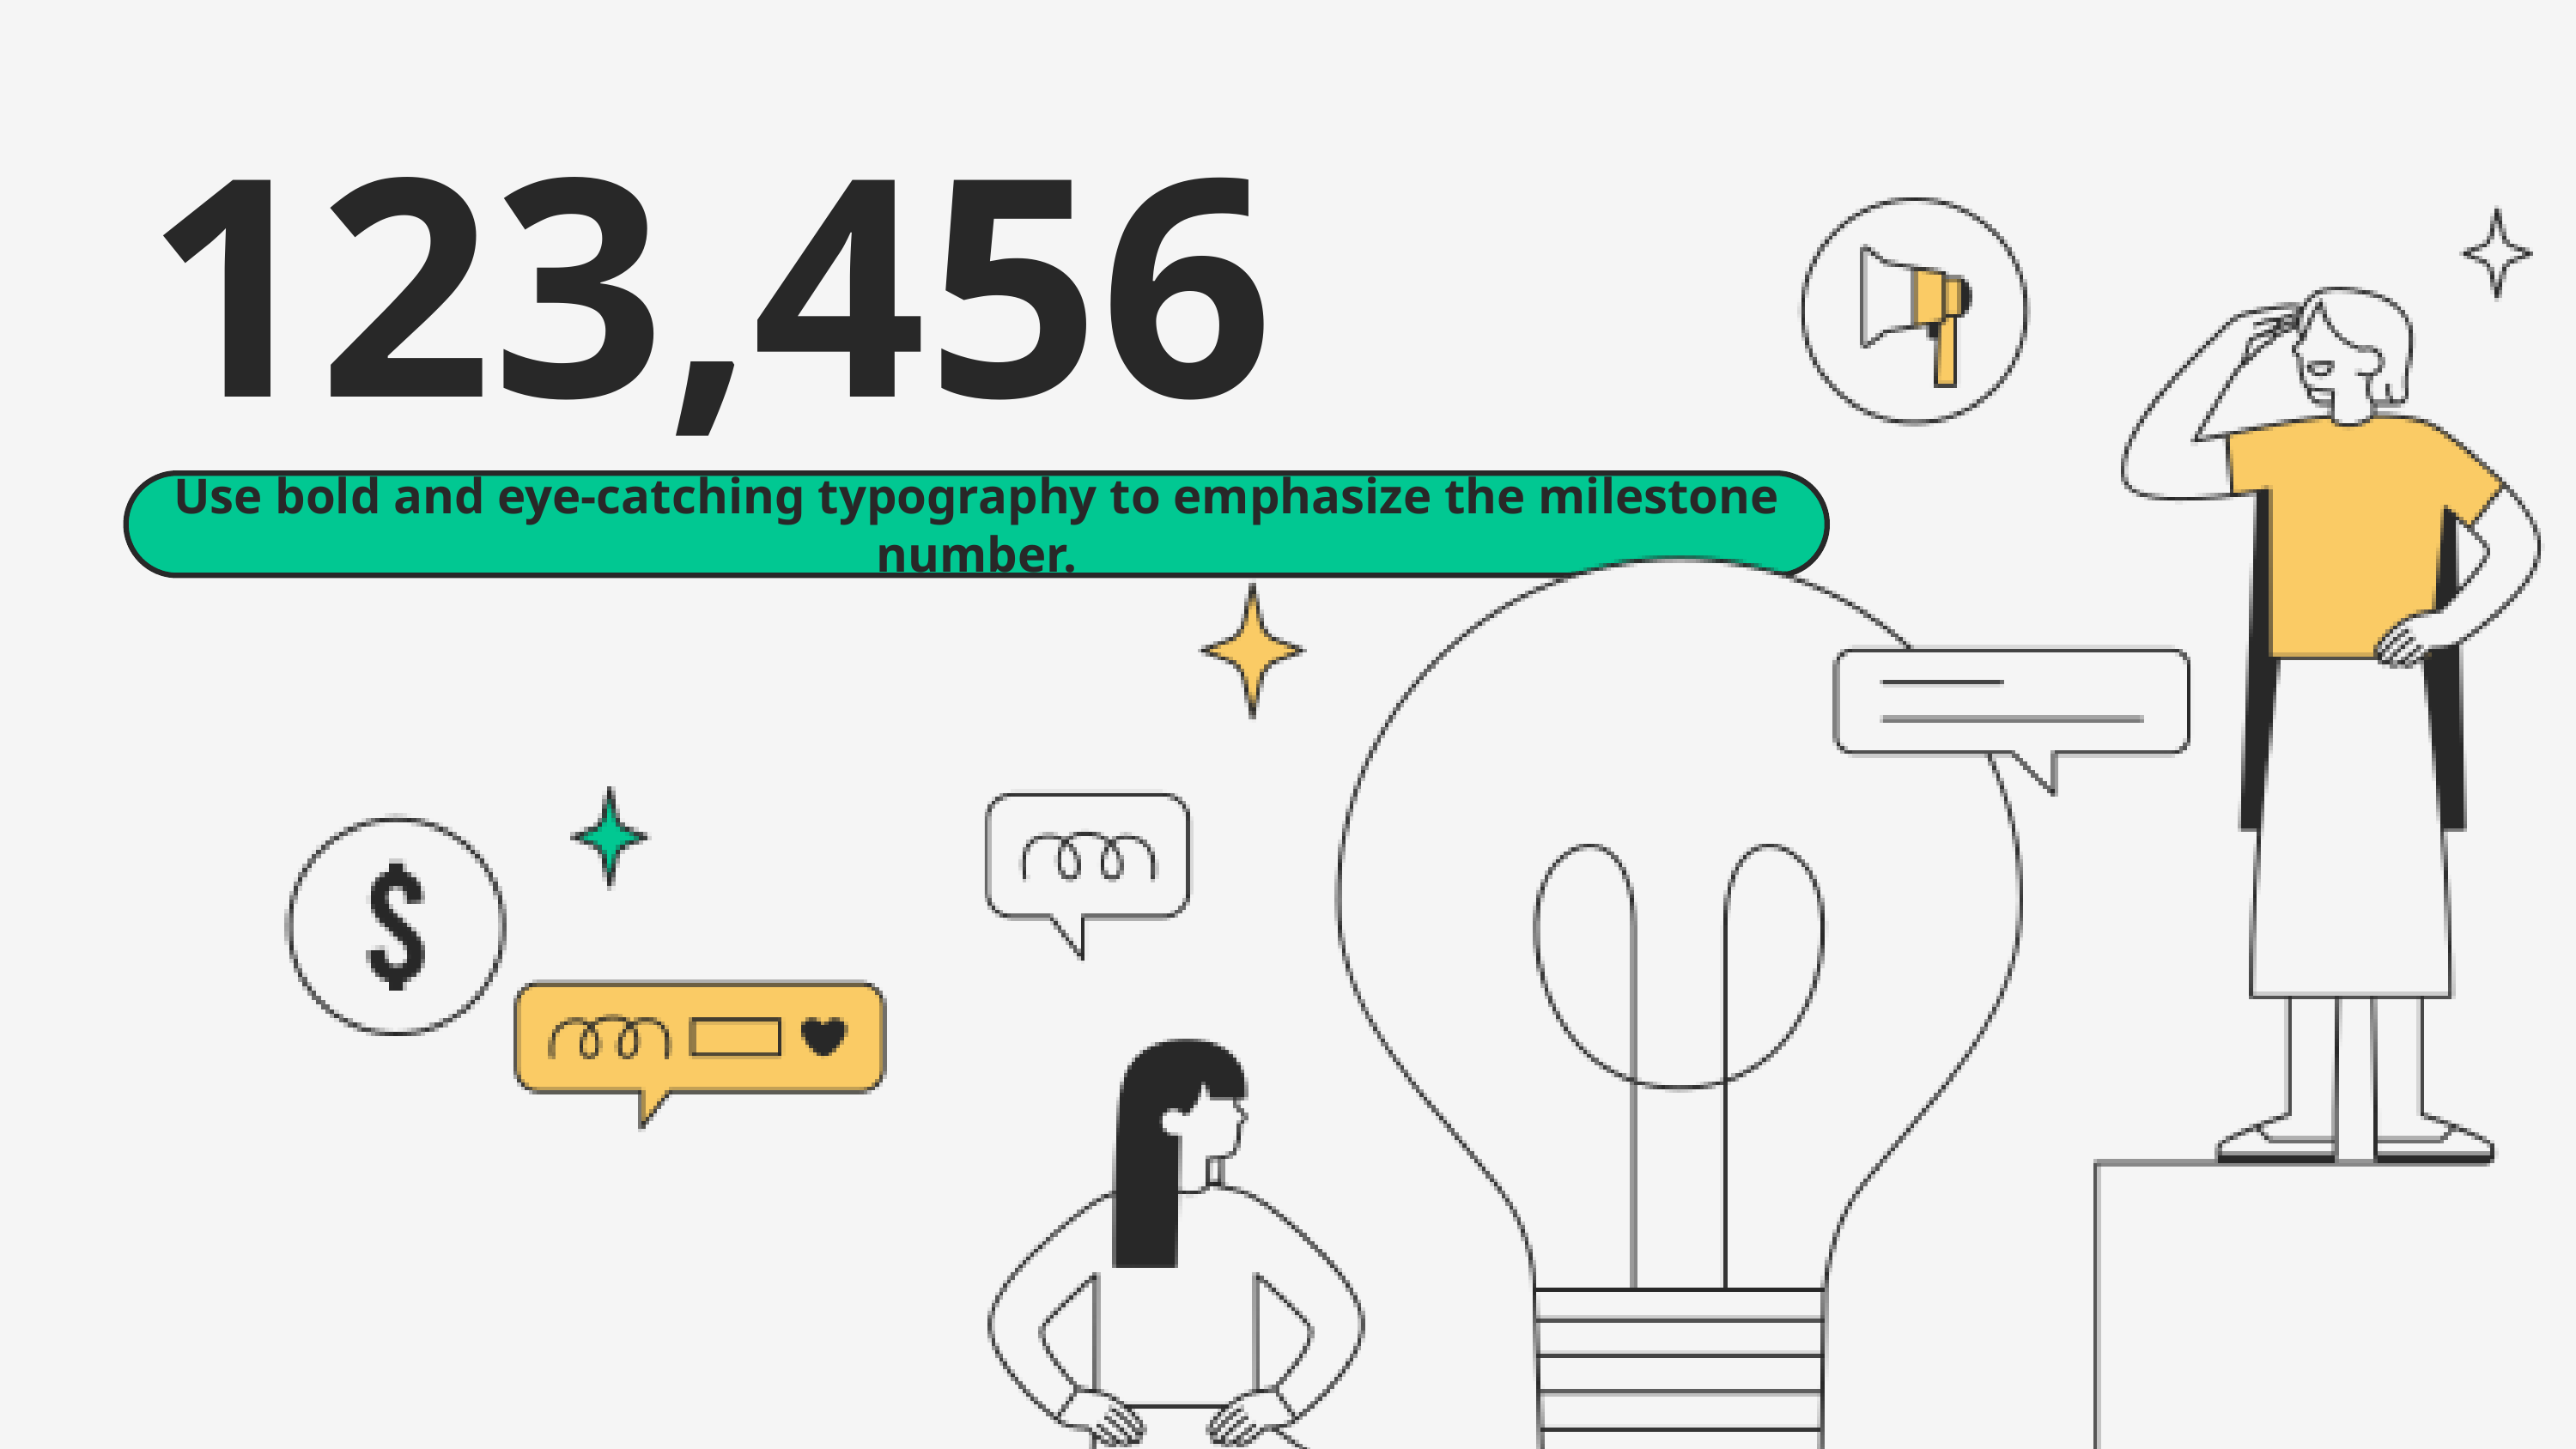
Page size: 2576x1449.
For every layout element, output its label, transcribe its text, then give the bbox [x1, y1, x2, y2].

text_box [125, 472, 1828, 576]
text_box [240, 786, 899, 1144]
text_box [984, 197, 2549, 1449]
text_box 123,456 [145, 69, 1346, 458]
